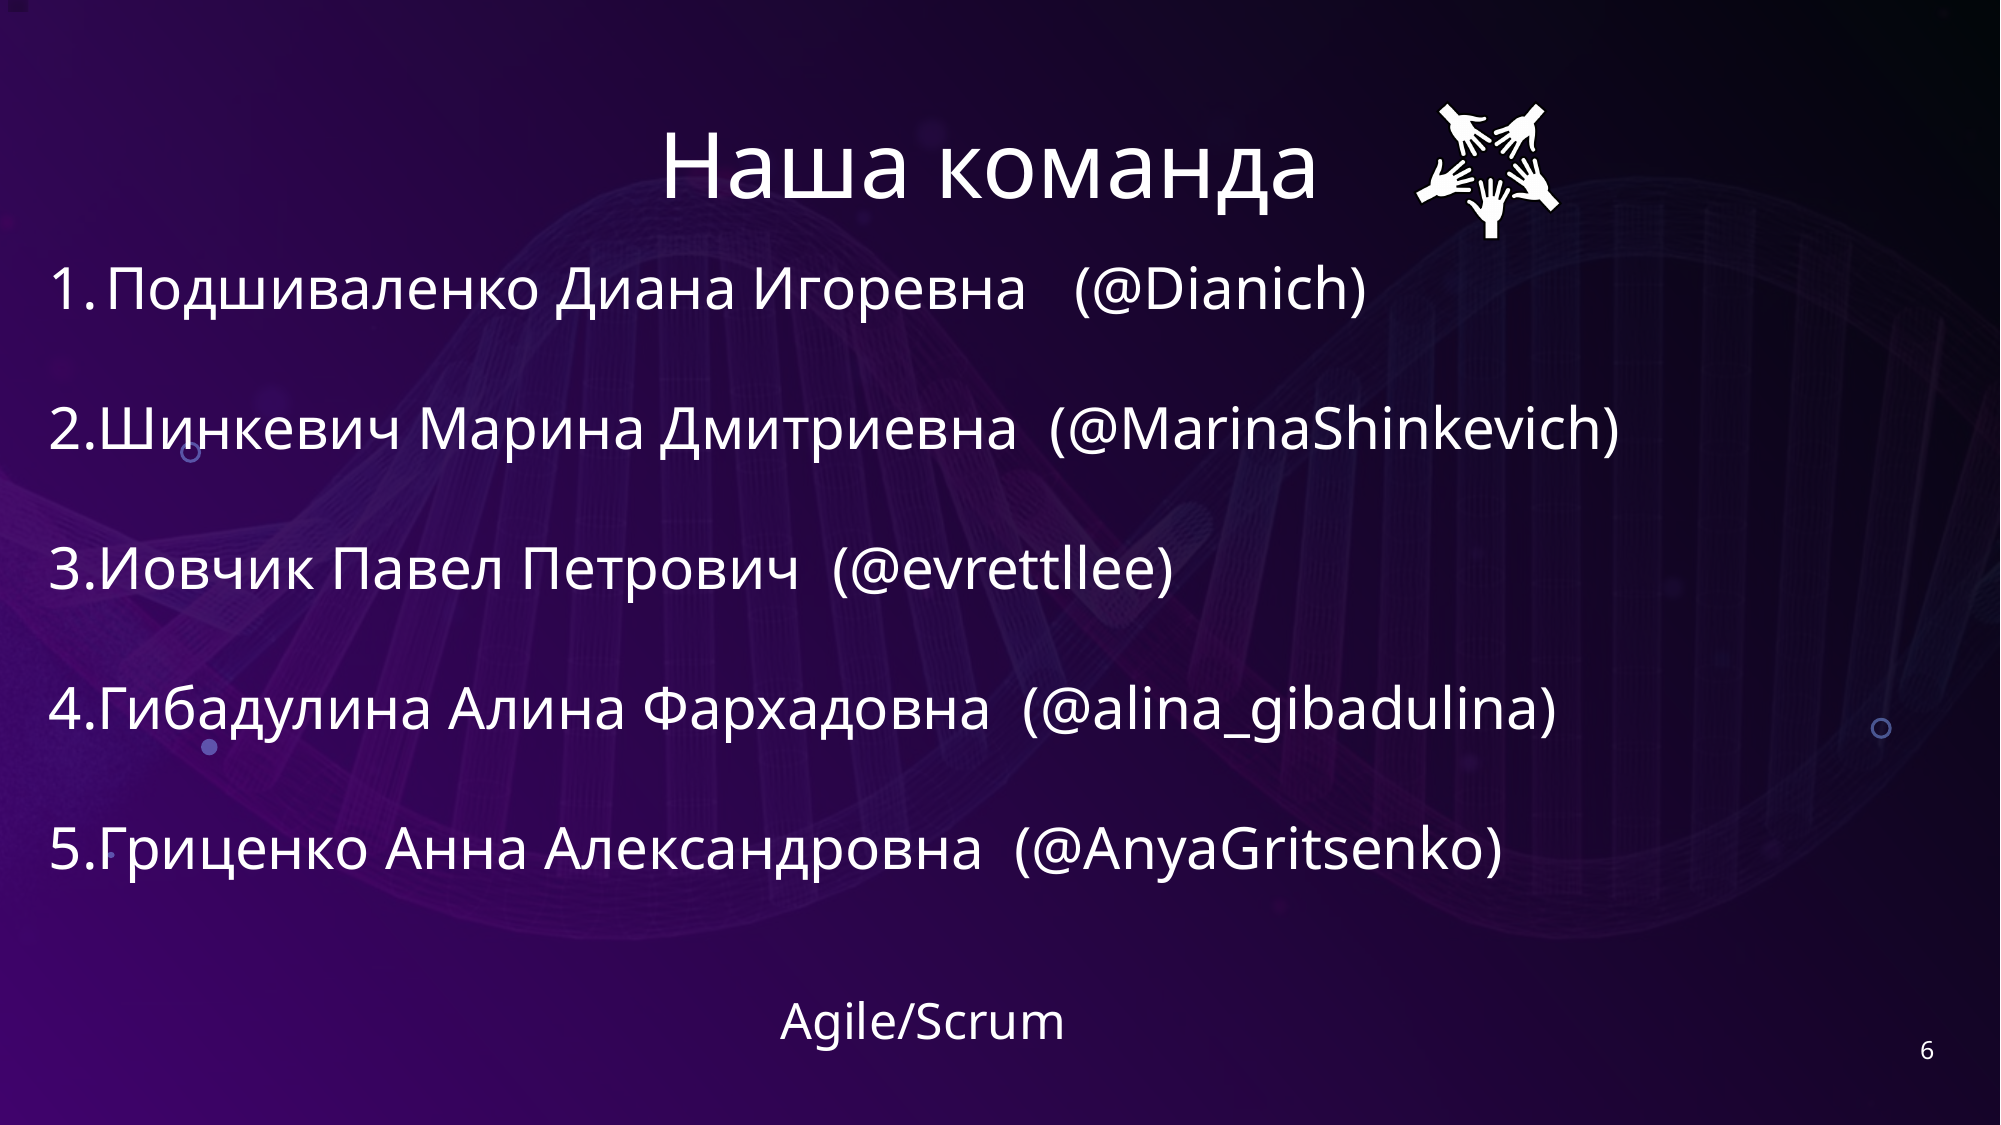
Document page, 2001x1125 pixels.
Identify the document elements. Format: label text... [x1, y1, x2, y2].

text_box Agile/Scrum [765, 981, 1766, 1057]
text_box Подшиваленко Диана Игоревна (@Dianich) 2.Шинкевич Марина Дмитриевна (@MarinaShinkevich) 3.Иовчик Павел Петрович (@evrettllee) 4.Гибадулина Алина Фархадовна (@alina_gibadulina) 5.Гриценко Анна Александровна (@AnyaGritsenko) [34, 243, 1760, 889]
slide_number 6 [1499, 1021, 1950, 1082]
title Наша команда [139, 59, 1865, 278]
picture [1412, 95, 1563, 246]
